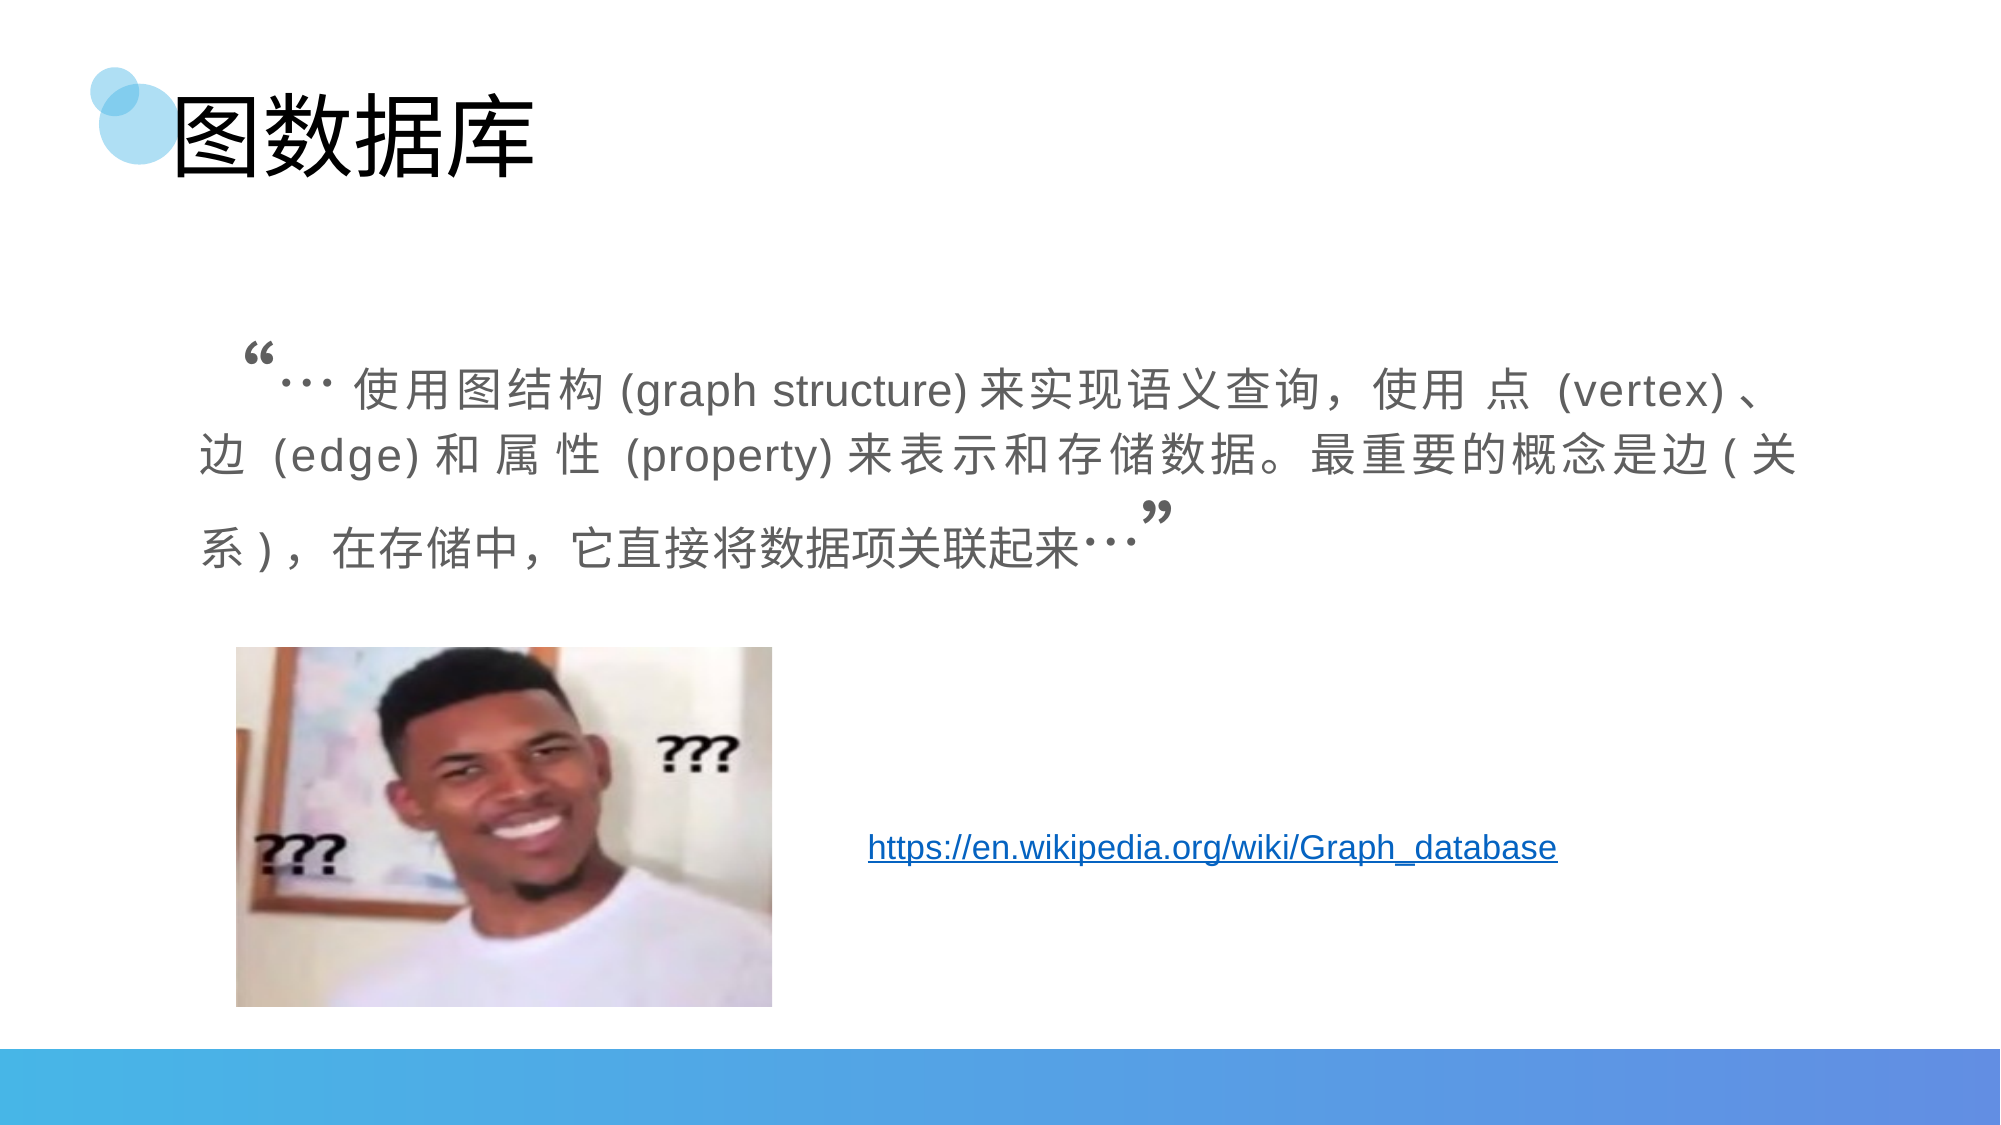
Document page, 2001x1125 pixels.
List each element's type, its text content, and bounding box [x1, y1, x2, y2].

text_box [236, 647, 773, 1007]
text_box https://en.wikipedia.org/wiki/Graph_database [865, 822, 1802, 867]
title 图数据库 [168, 37, 663, 228]
text_box “…使用图结构(graph structure)来实现语义查询，使用 点(vertex)、边(edge)和属性(property)来表示和存储数据。最重要的概念是边(关系)，在存储中，它直接将数据项关联起来…” [197, 318, 1800, 581]
